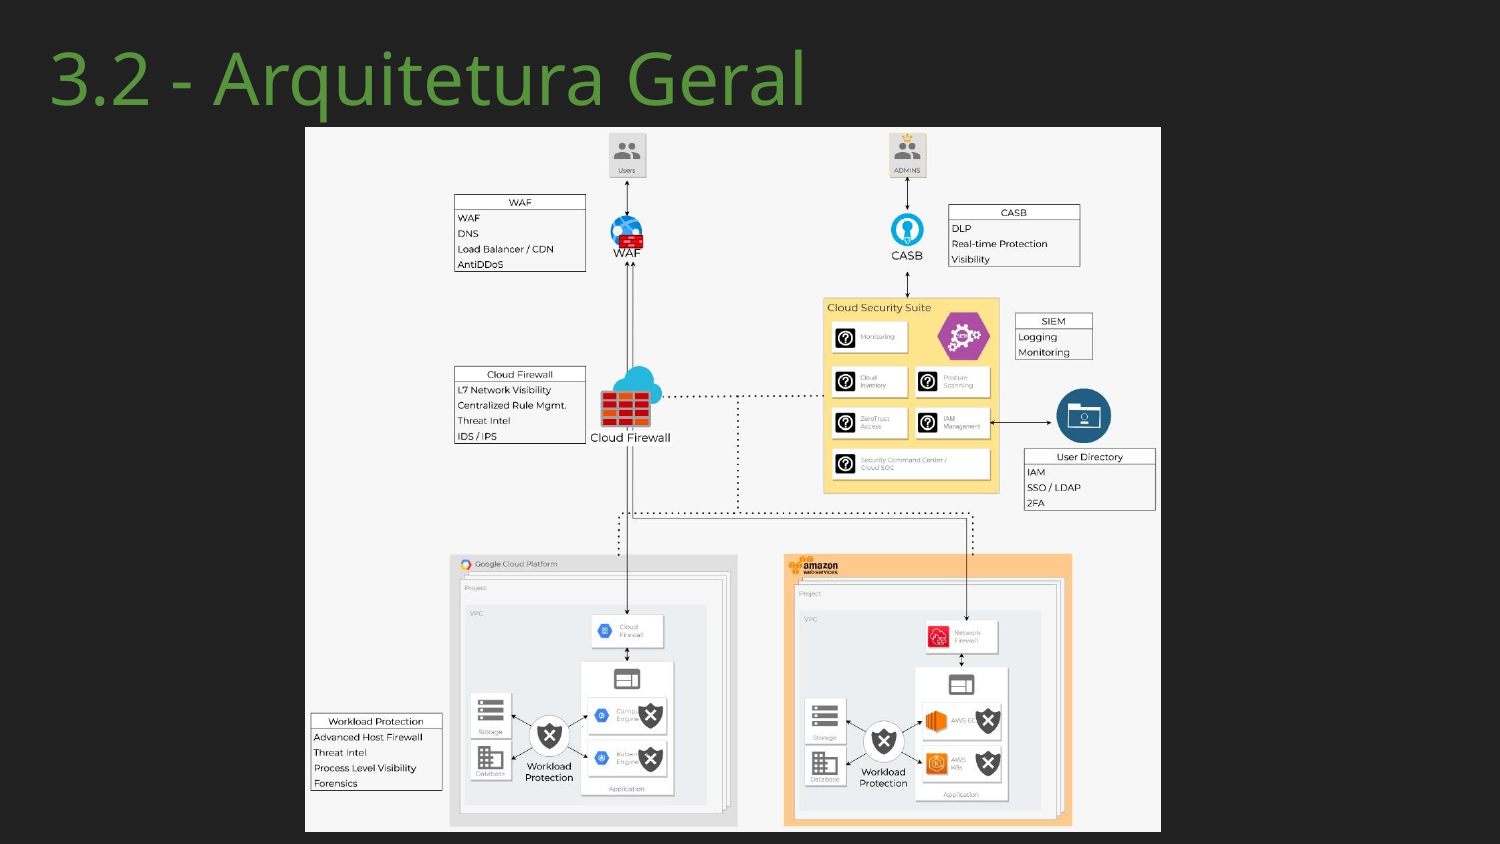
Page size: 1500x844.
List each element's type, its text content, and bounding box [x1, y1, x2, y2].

title 3.2 - Arquitetura Geral [34, 17, 1432, 168]
picture [305, 127, 1161, 832]
